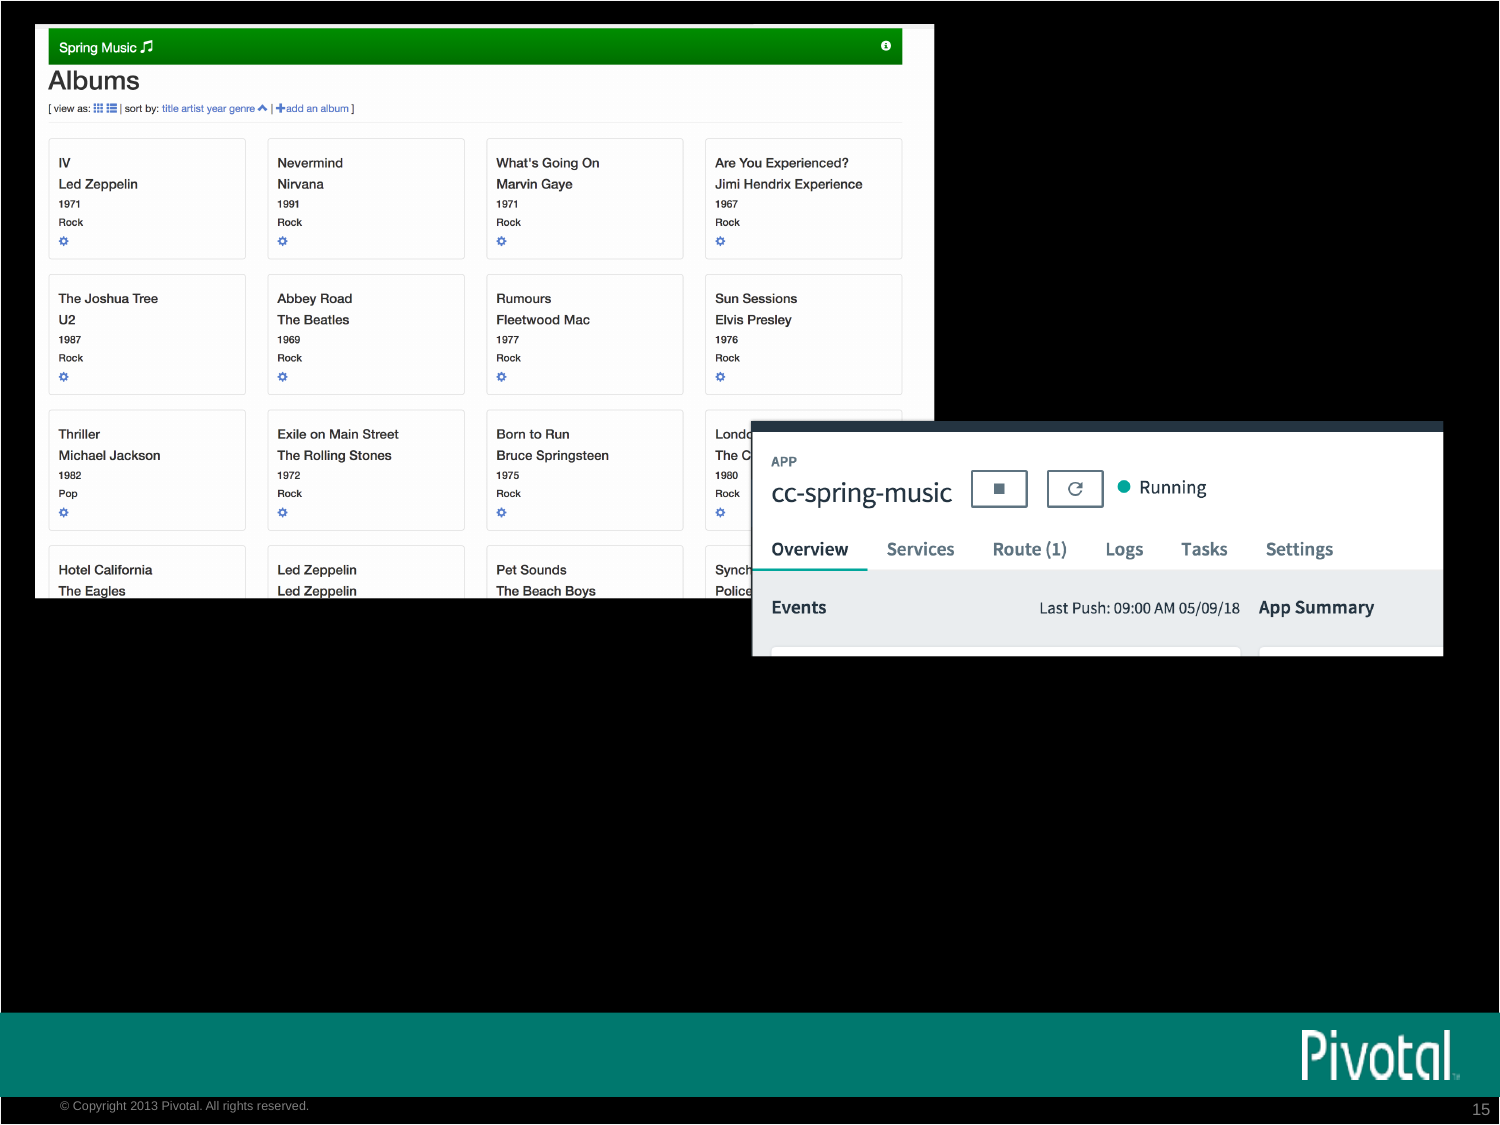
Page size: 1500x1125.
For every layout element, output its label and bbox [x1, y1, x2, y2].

picture [1302, 1030, 1460, 1080]
picture [30, 19, 1449, 663]
